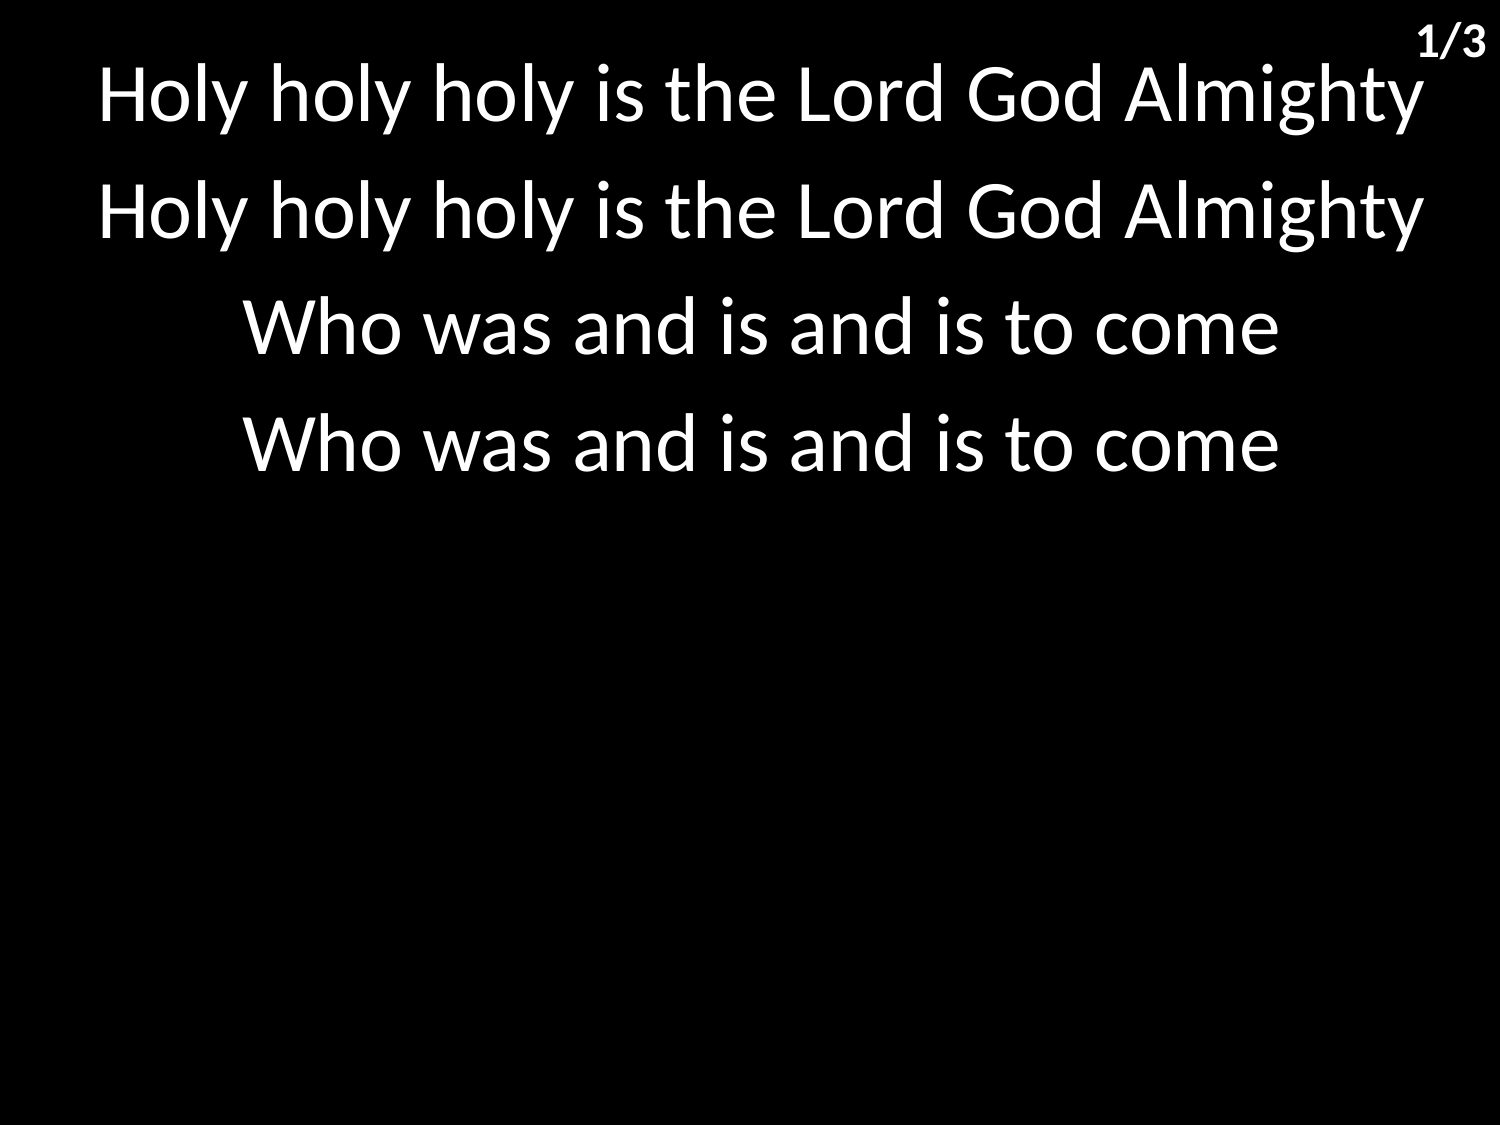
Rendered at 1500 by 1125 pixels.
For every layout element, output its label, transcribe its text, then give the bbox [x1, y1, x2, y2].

subtitle Holy holy holy is the Lord God Almighty Holy holy holy is the Lord God Almighty Who was and is and is to come Who was and is and is to come [53, 30, 1471, 1094]
text_box 1/3 [1399, 0, 1500, 75]
